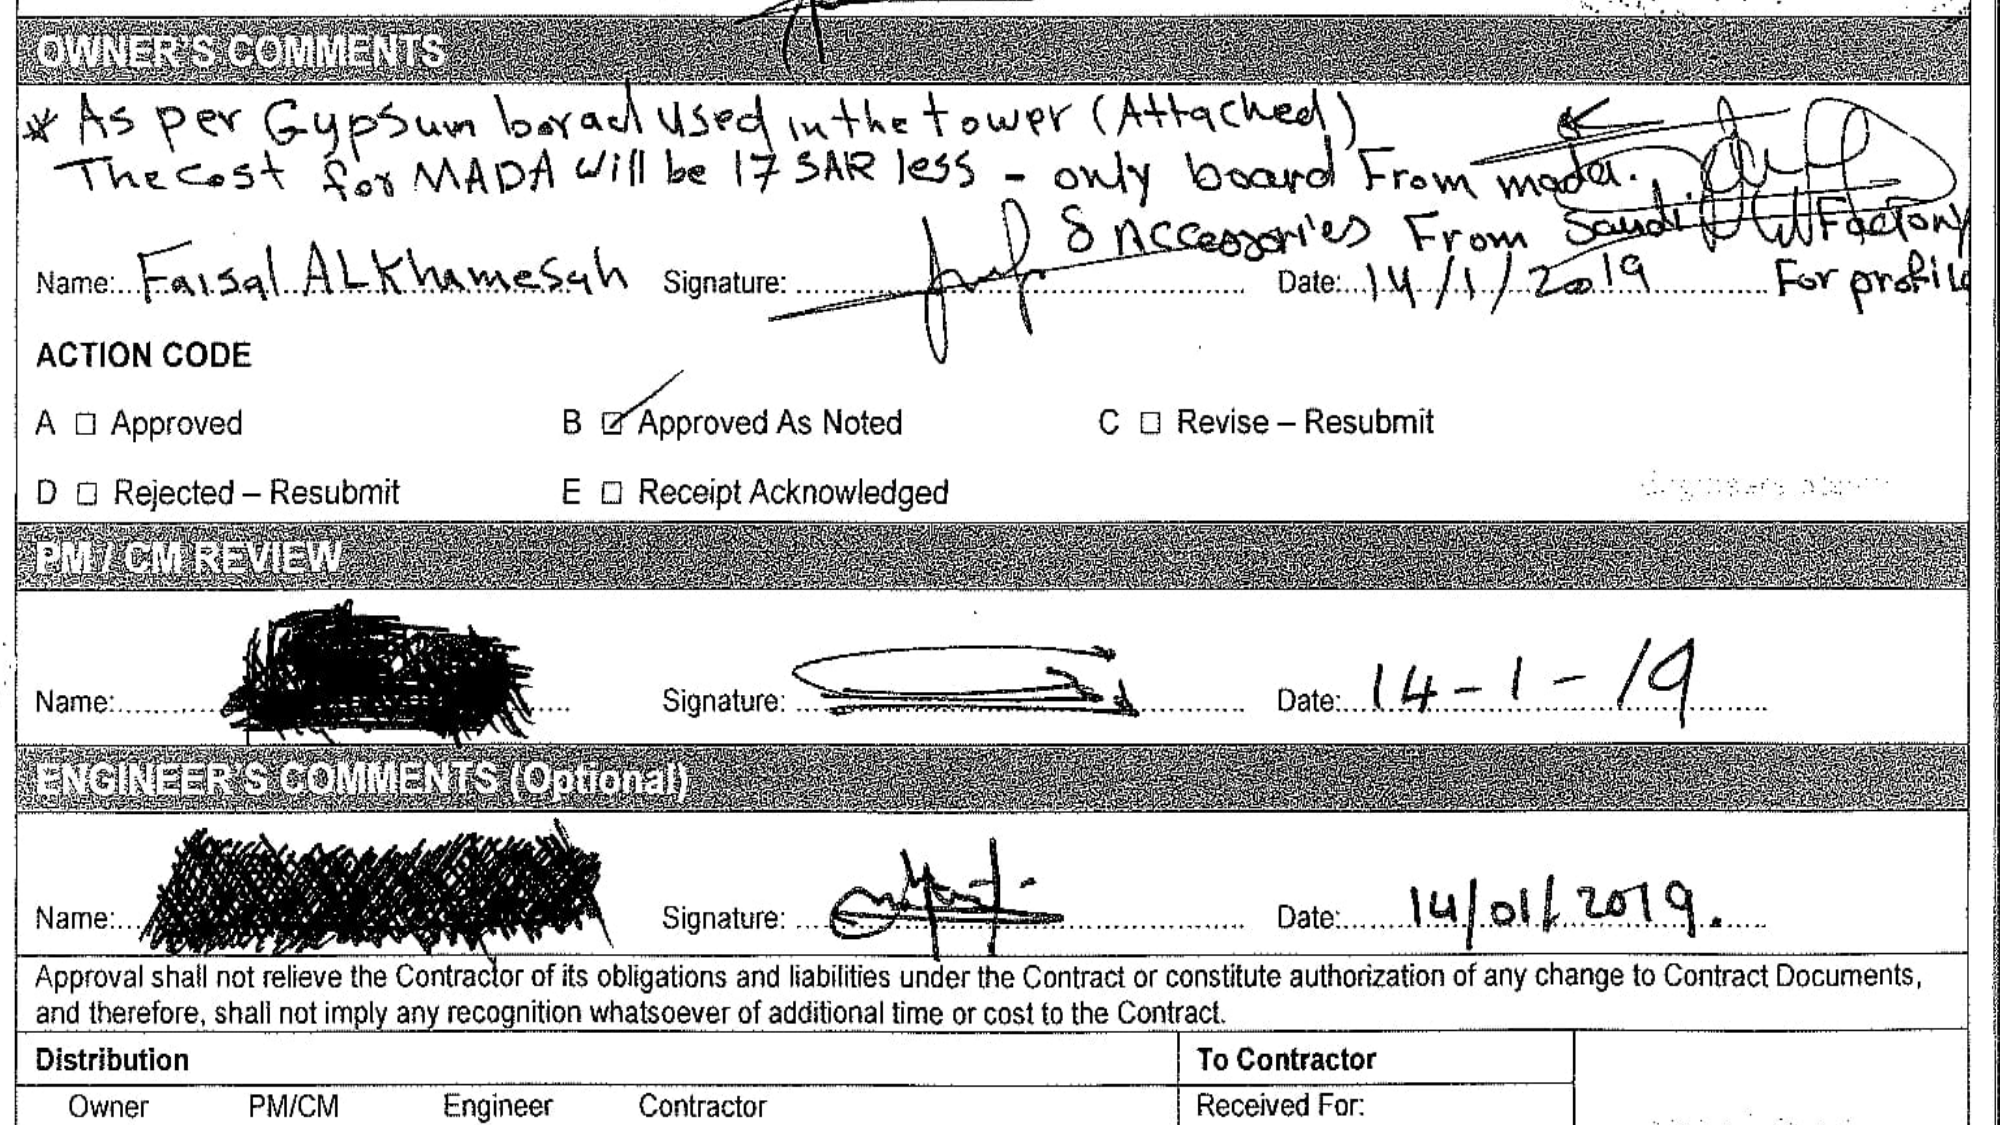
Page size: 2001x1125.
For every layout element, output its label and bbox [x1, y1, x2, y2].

list [0, 0, 2000, 1125]
